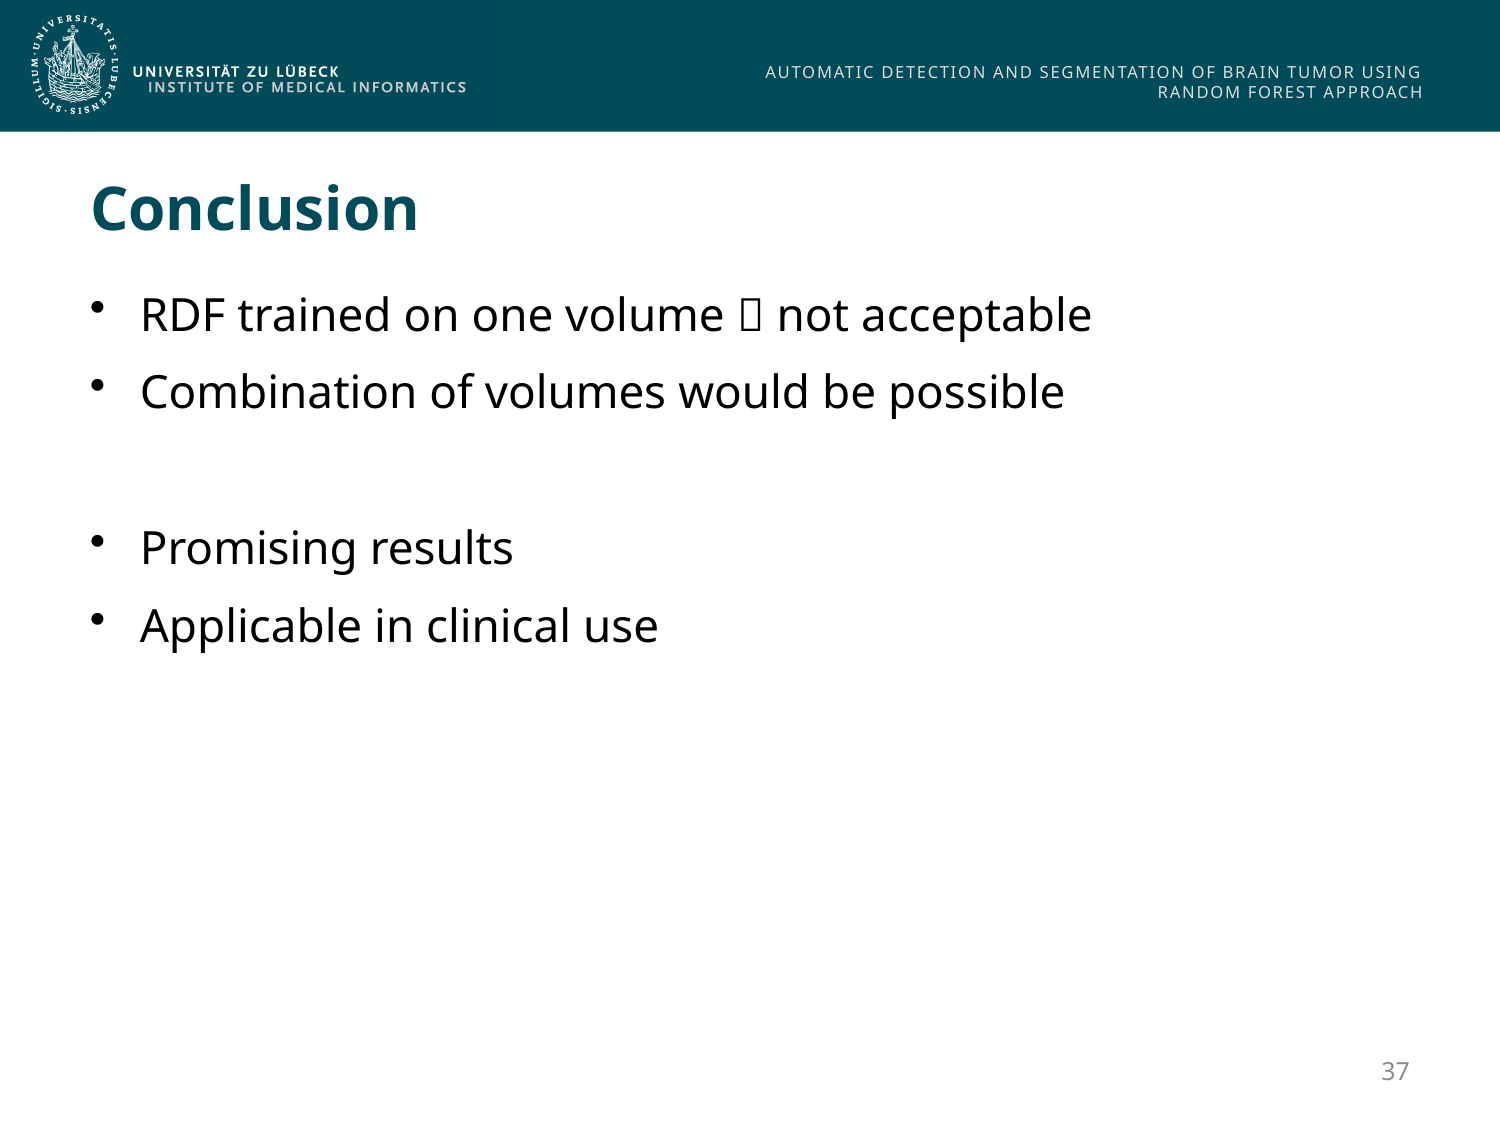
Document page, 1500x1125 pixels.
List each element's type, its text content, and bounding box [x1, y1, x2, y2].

list RDF trained on one volume  not acceptable Combination of volumes would be possible Promising results Applicable in clinical use [74, 277, 1426, 1125]
title Conclusion [75, 159, 1425, 252]
picture [0, 0, 497, 130]
